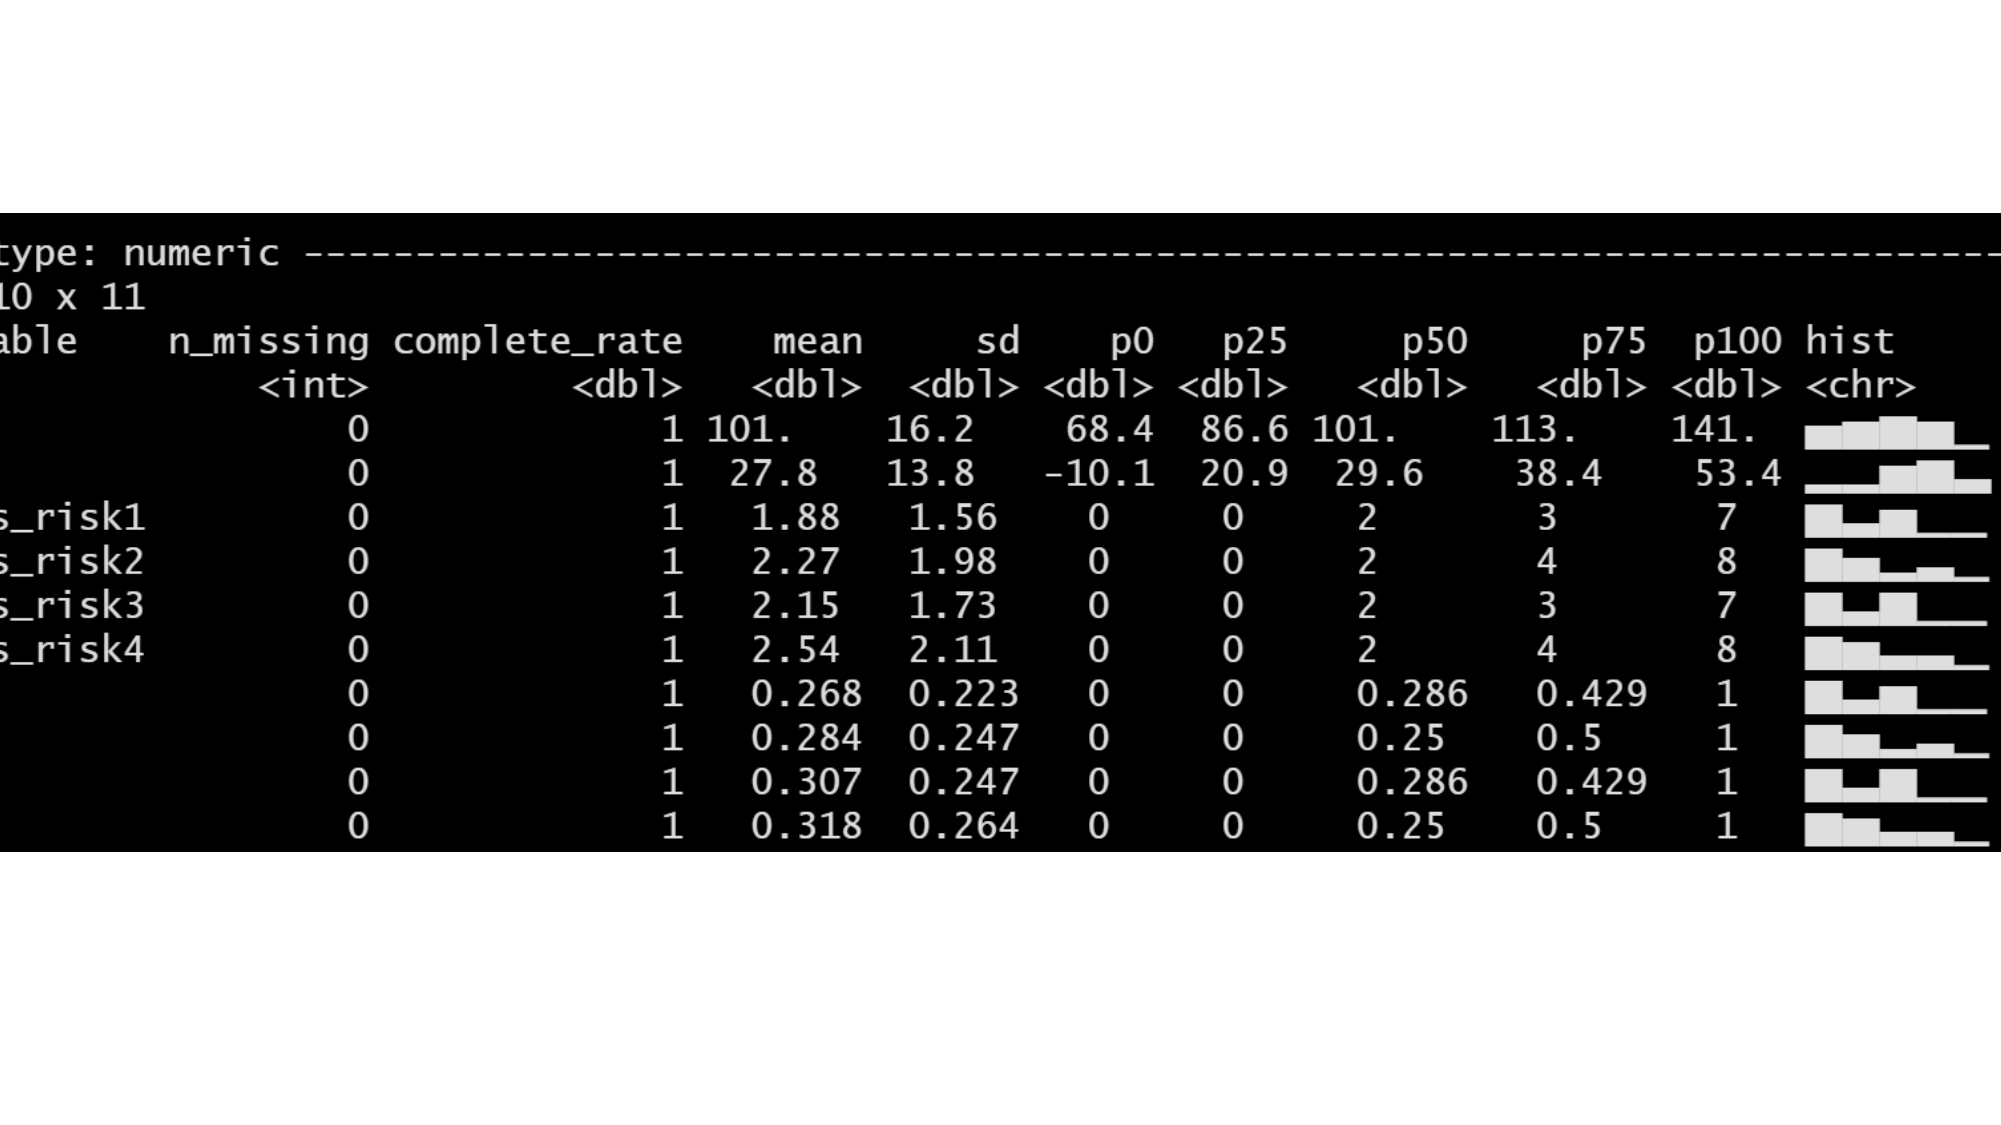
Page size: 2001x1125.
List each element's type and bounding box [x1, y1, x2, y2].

picture [0, 212, 2000, 852]
